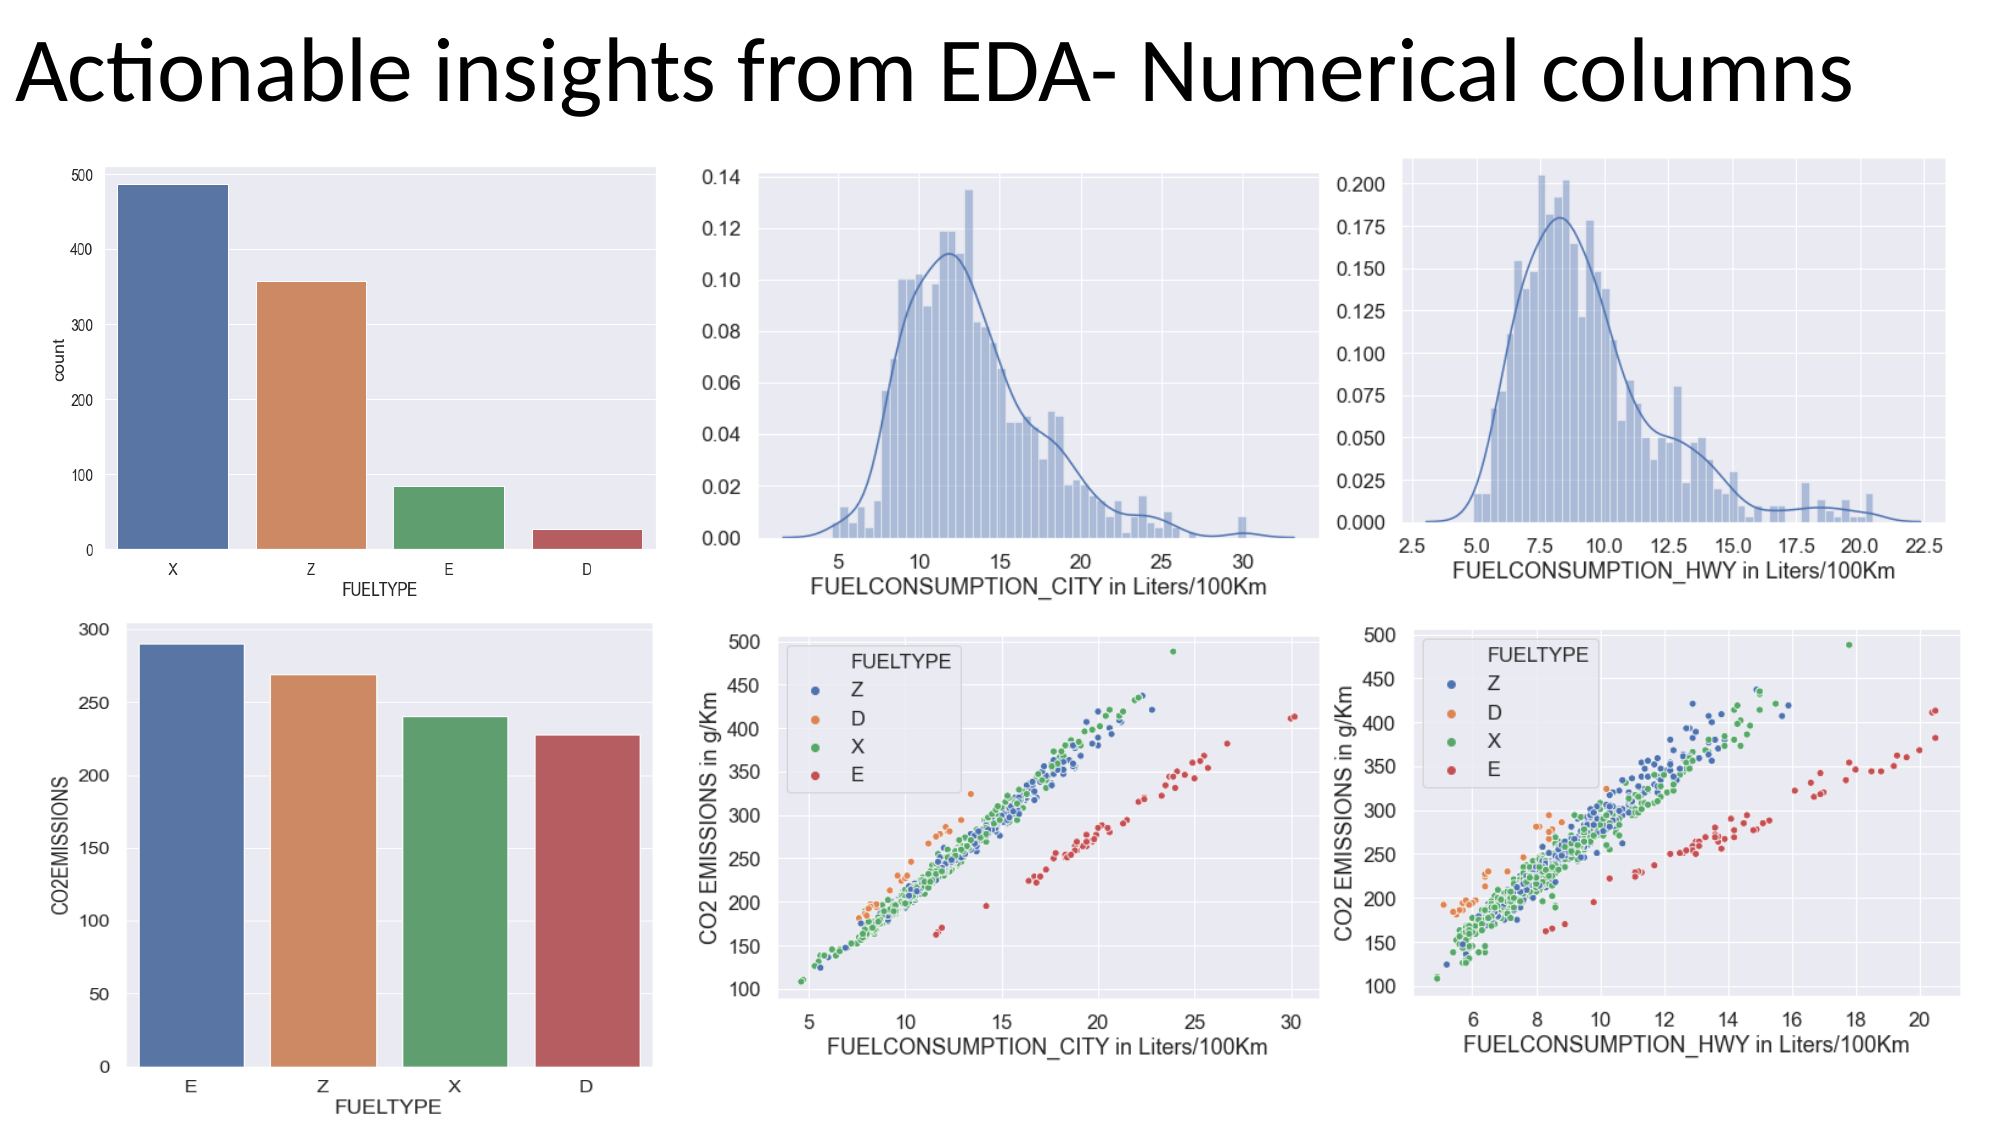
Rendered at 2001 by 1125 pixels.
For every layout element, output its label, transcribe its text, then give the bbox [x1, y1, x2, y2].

title Actionable insights from EDA- Numerical columns [0, 0, 2000, 143]
picture [43, 615, 662, 1125]
picture [692, 619, 1969, 1069]
picture [46, 160, 662, 608]
picture [692, 149, 1954, 608]
